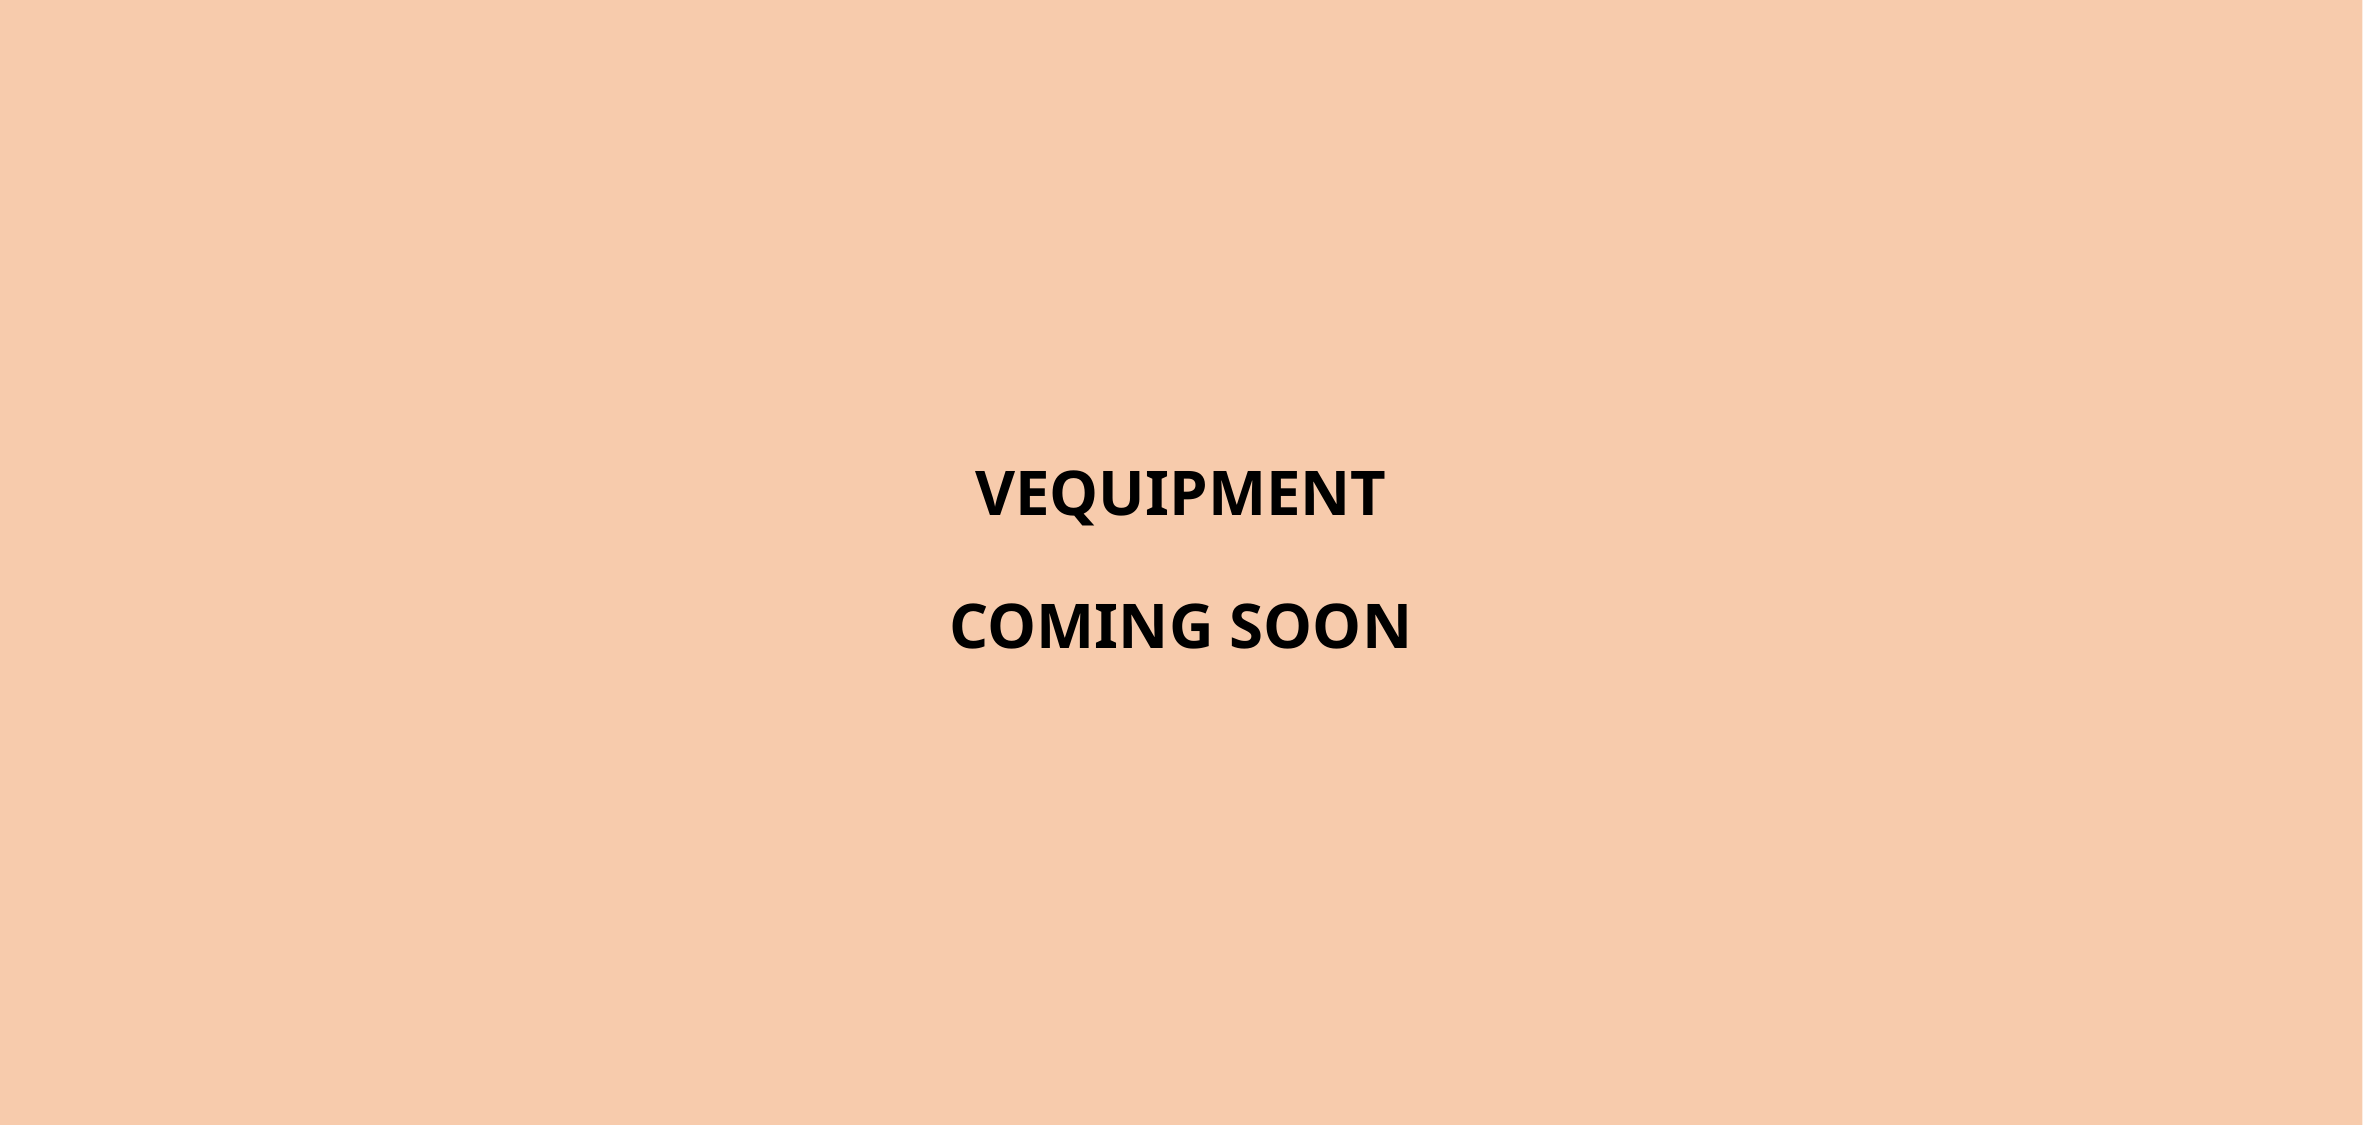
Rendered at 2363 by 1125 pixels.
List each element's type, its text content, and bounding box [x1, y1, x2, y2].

title VEQUIPMENT COMING SOON [162, 453, 2200, 672]
